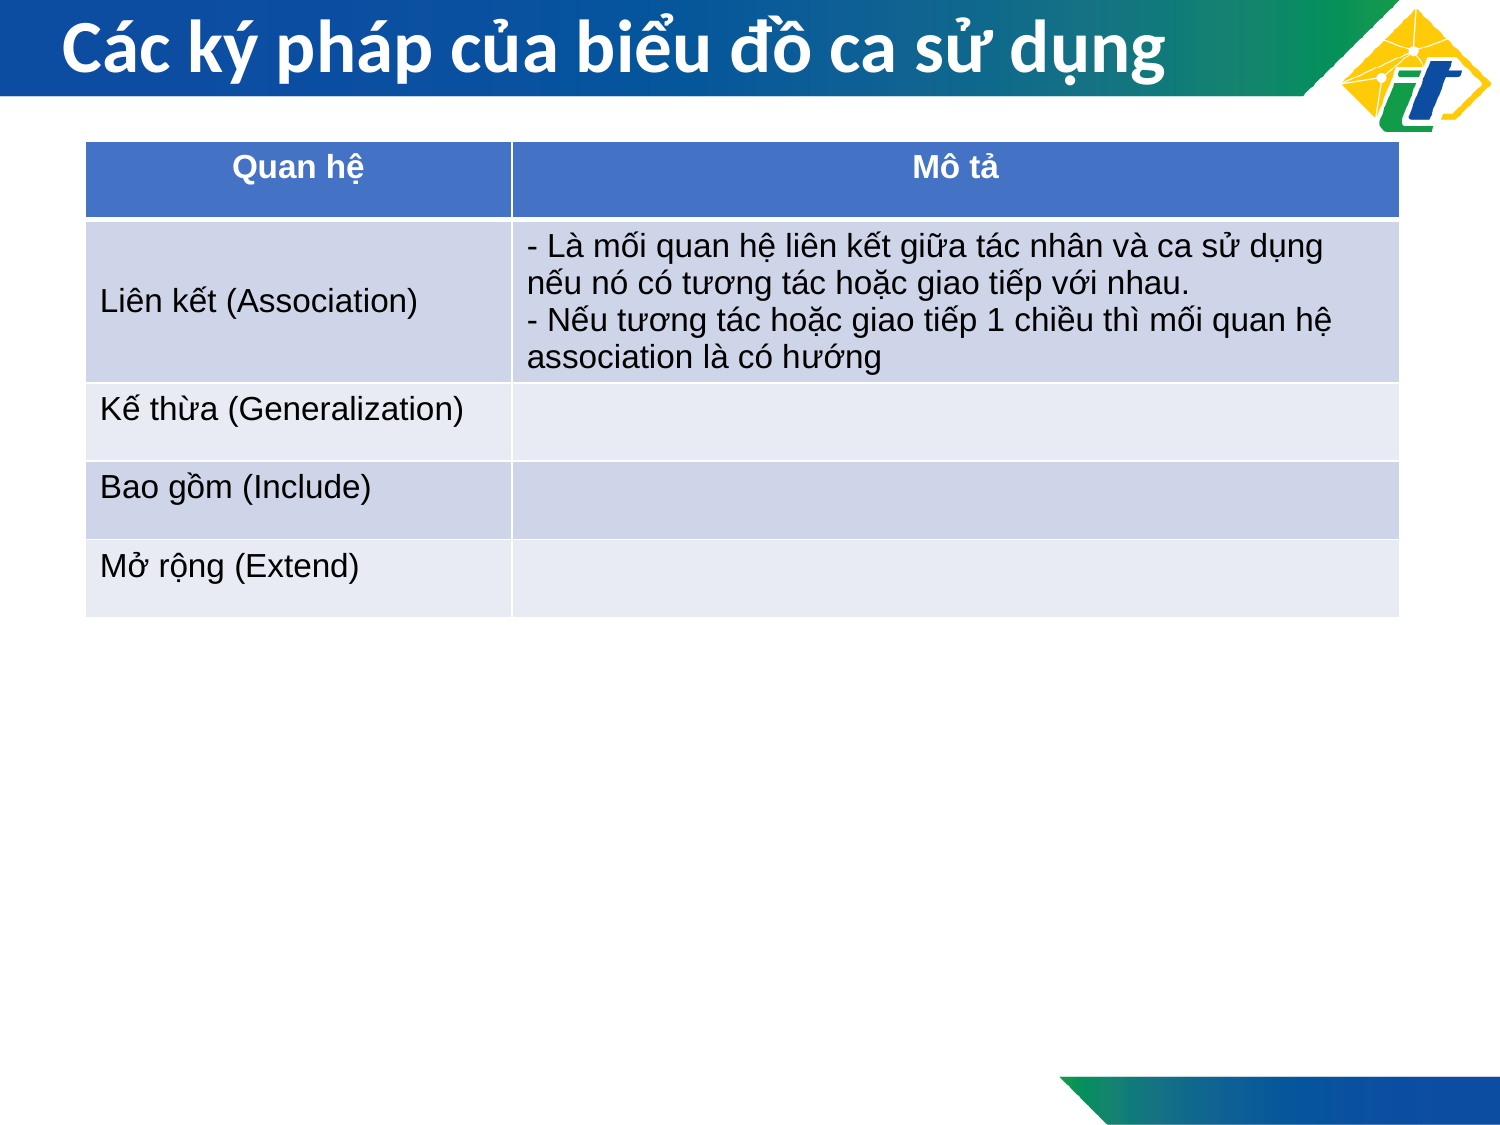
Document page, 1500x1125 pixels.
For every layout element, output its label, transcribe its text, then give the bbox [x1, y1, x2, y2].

table_cell - Là mối quan hệ liên kết giữa tác nhân và ca sử dụng nếu nó có tương tác hoặc giao tiếp với nhau. - Nếu tương tác hoặc giao tiếp 1 chiều thì mối quan hệ association là có hướng [513, 222, 1399, 382]
table_cell [513, 540, 1399, 617]
table_header Mô tả [513, 142, 1399, 217]
title Các ký pháp của biểu đồ ca sử dụng [47, 0, 1304, 97]
table_cell Liên kết (Association) [86, 222, 511, 382]
table_cell Mở rộng (Extend) [86, 540, 511, 617]
table_cell Kế thừa (Generalization) [86, 384, 511, 460]
picture [0, 0, 1500, 1125]
table_cell [513, 384, 1399, 460]
table_cell [513, 462, 1399, 539]
table_header Quan hệ [86, 142, 511, 217]
table_cell Bao gồm (Include) [86, 462, 511, 539]
